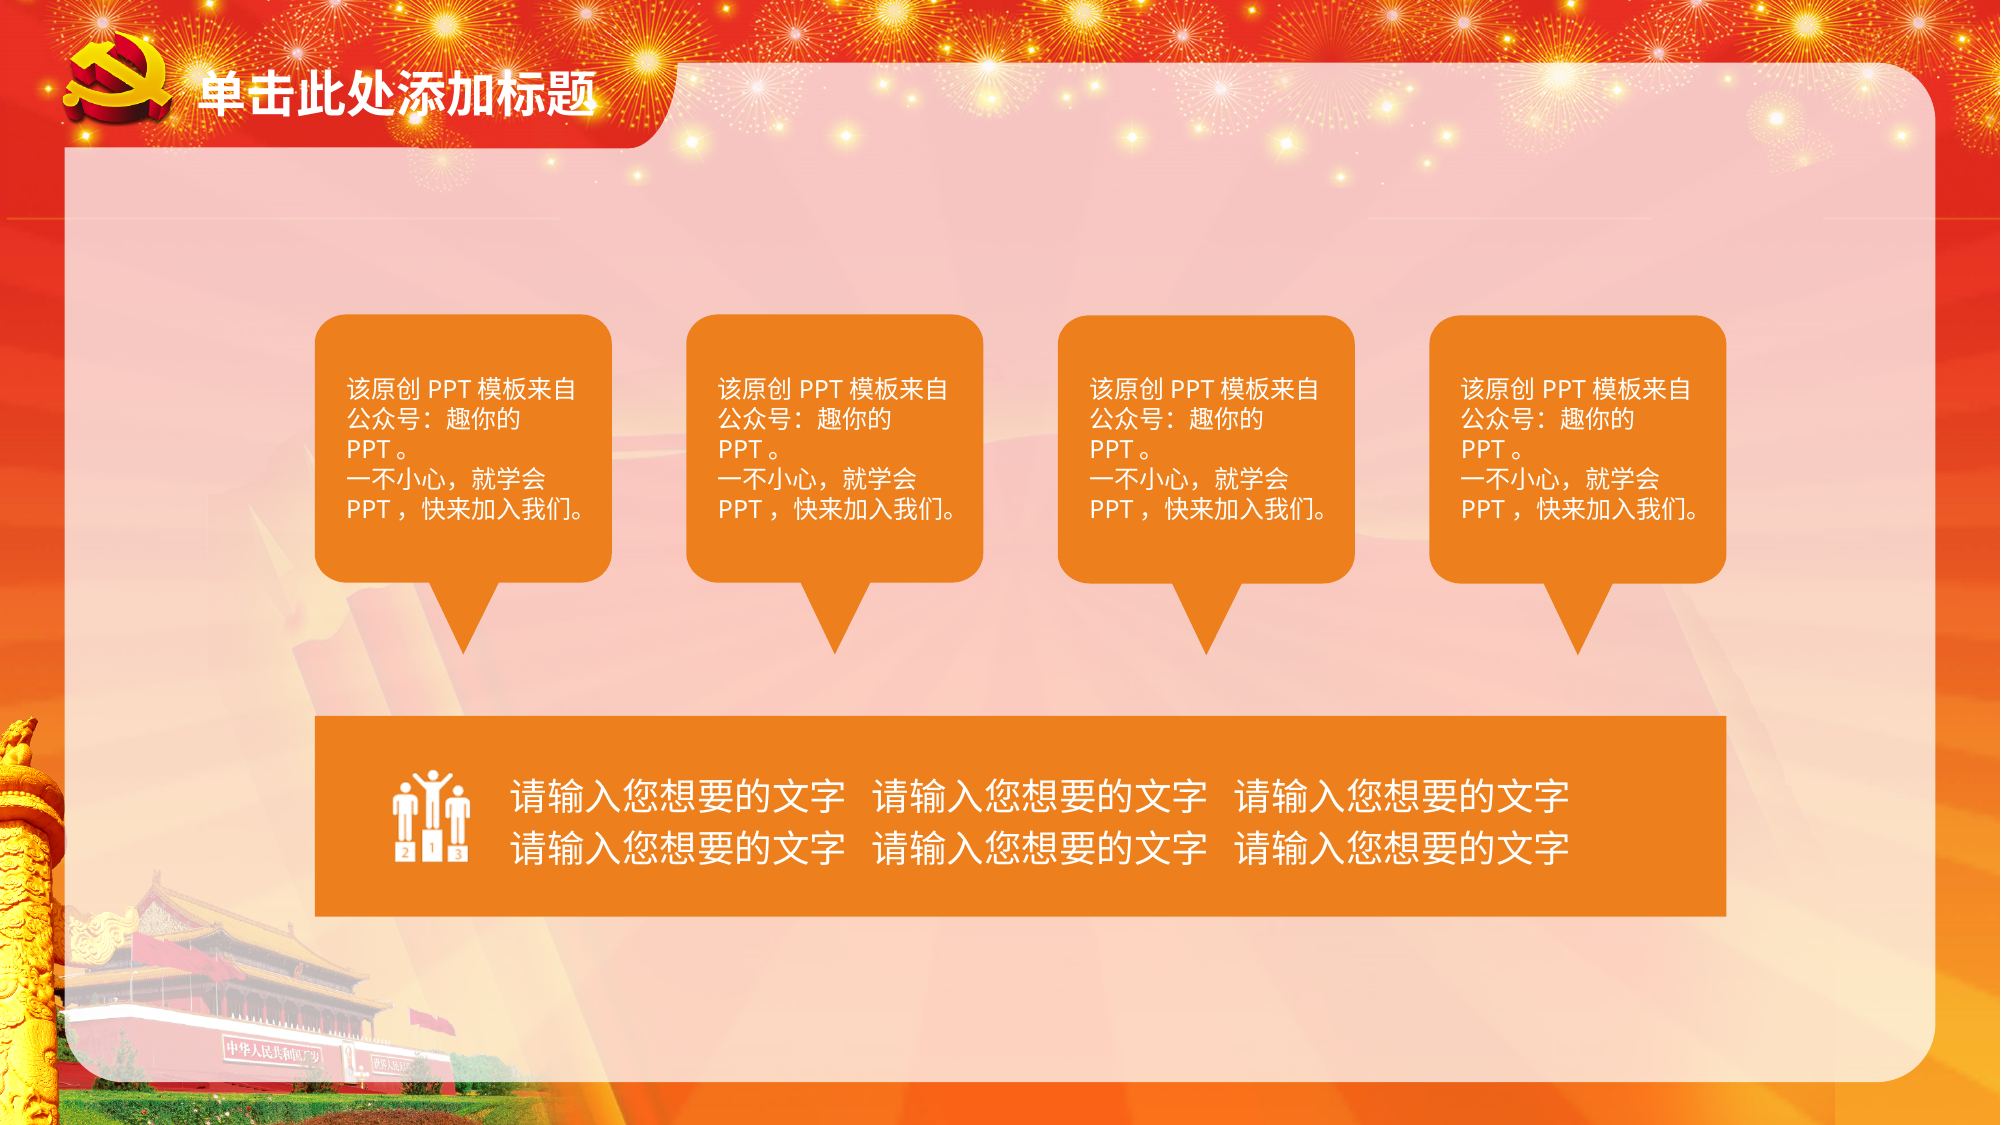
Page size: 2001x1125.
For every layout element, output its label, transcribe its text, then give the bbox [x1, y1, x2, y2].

text_box [686, 314, 984, 579]
text_box [314, 715, 1727, 918]
text_box 该原创PPT模板来自公众号：趣你的PPT。 一不小心，就学会PPT，快来加入我们。 [331, 366, 596, 561]
text_box [314, 314, 612, 655]
text_box [1057, 315, 1355, 656]
text_box 请输入您想要的文字 [1218, 817, 1632, 878]
text_box 请输入您想要的文字 [856, 765, 1218, 817]
text_box 该原创PPT模板来自公众号：趣你的PPT。 一不小心，就学会PPT，快来加入我们。 [703, 366, 967, 591]
text_box 单击此处添加标题 [181, 54, 630, 130]
text_box [1429, 315, 1727, 656]
text_box 请输入您想要的文字 [1218, 765, 1632, 817]
text_box 请输入您想要的文字 [495, 817, 856, 878]
text_box [804, 591, 867, 655]
text_box 该原创PPT模板来自公众号：趣你的PPT。 一不小心，就学会PPT，快来加入我们。 [1446, 366, 1710, 561]
text_box 该原创PPT模板来自公众号：趣你的PPT。 一不小心，就学会PPT，快来加入我们。 [1074, 366, 1339, 561]
text_box 请输入您想要的文字 [856, 817, 1218, 878]
picture [0, 0, 2000, 1125]
text_box 请输入您想要的文字 [495, 765, 856, 817]
